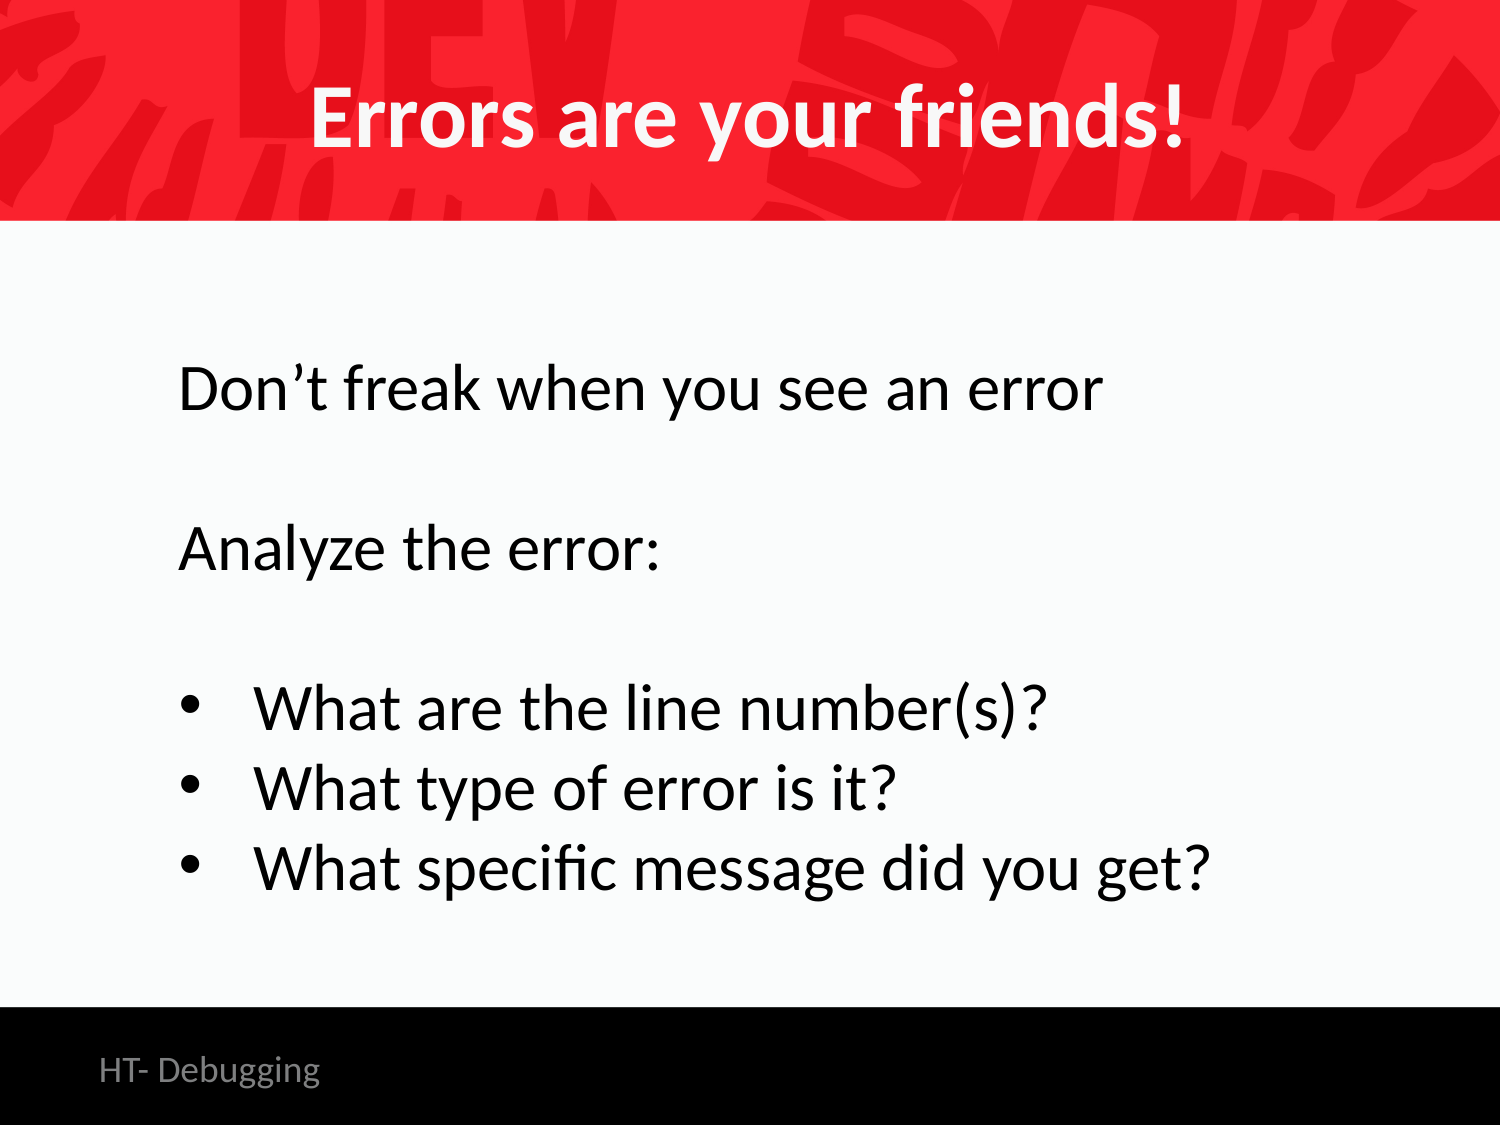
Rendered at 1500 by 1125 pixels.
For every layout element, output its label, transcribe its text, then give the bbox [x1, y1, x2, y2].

picture [0, 0, 1500, 1125]
footer HT- Debugging [83, 1038, 1434, 1098]
text_box Don’t freak when you see an error Analyze the error: What are the line number(s)? What type of error is it? What specific message did you get? [163, 256, 1342, 991]
title Errors are your friends! [75, 17, 1425, 205]
